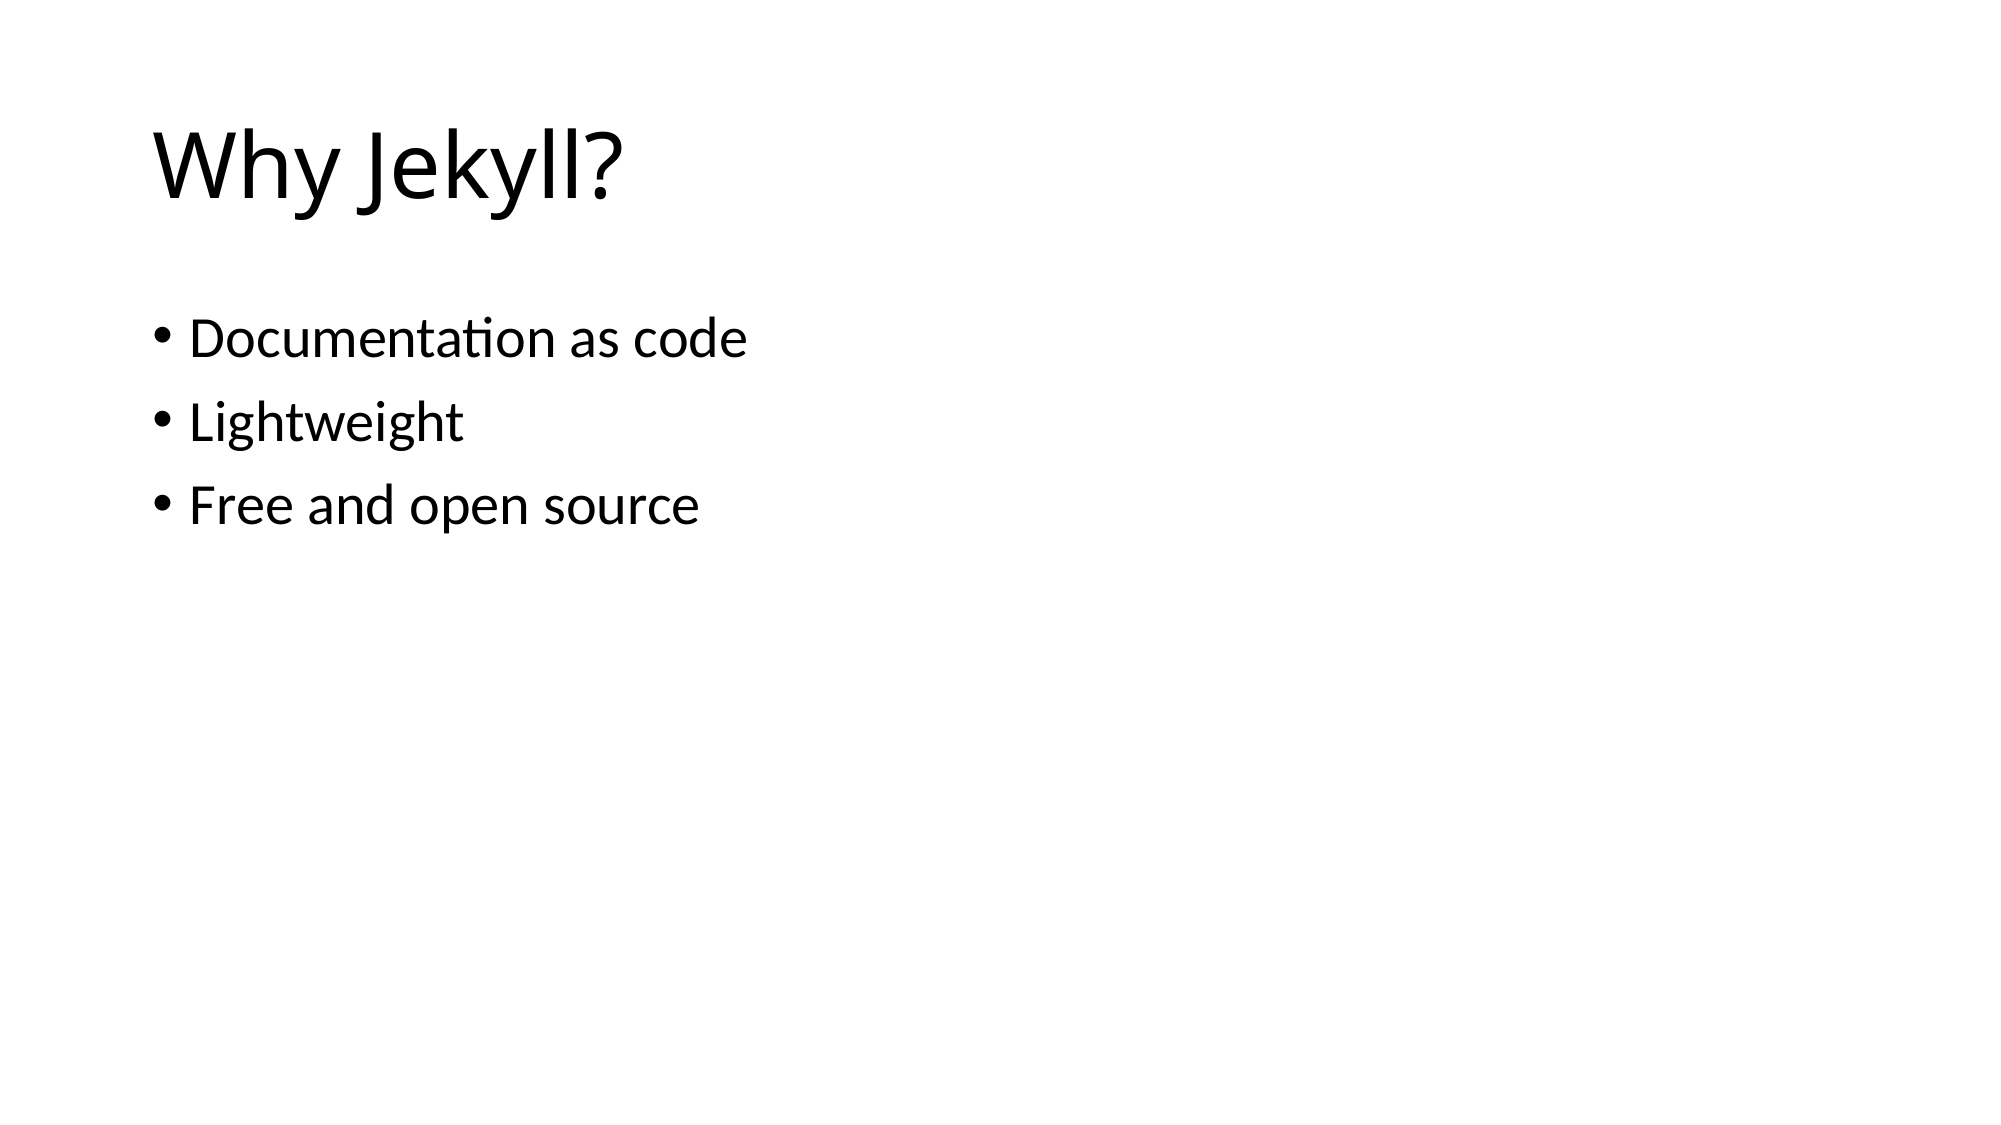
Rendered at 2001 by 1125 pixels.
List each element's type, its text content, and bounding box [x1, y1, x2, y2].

list Documentation as code Lightweight Free and open source [137, 299, 1863, 1014]
title Why Jekyll? [137, 59, 1863, 278]
